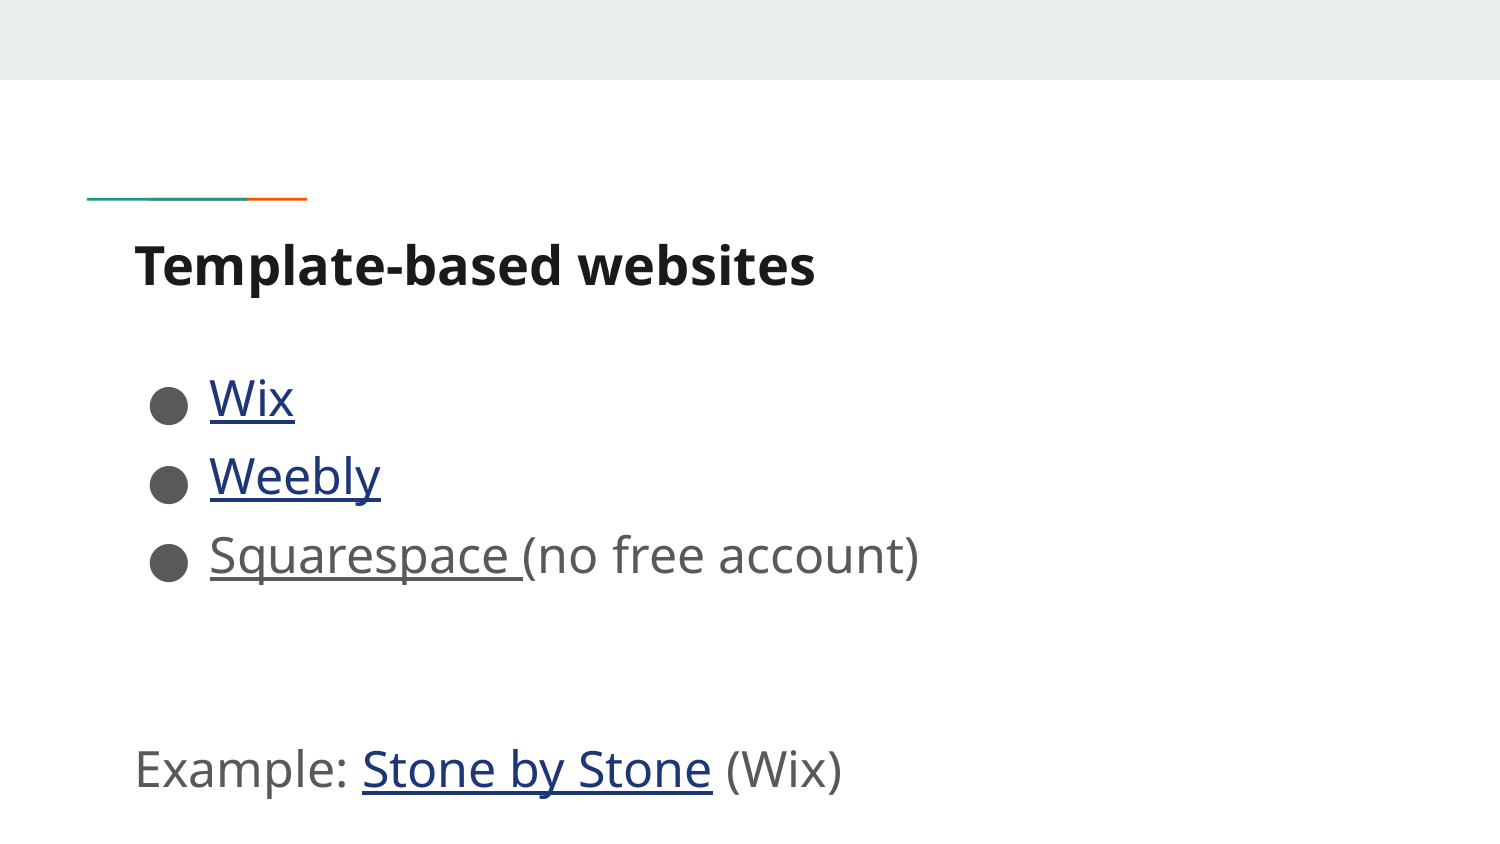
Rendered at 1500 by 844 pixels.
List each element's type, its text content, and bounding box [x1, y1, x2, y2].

title Template-based websites [119, 216, 1381, 305]
list Wix Weebly Squarespace (no free account) Example: Stone by Stone (Wix) [119, 341, 1381, 789]
